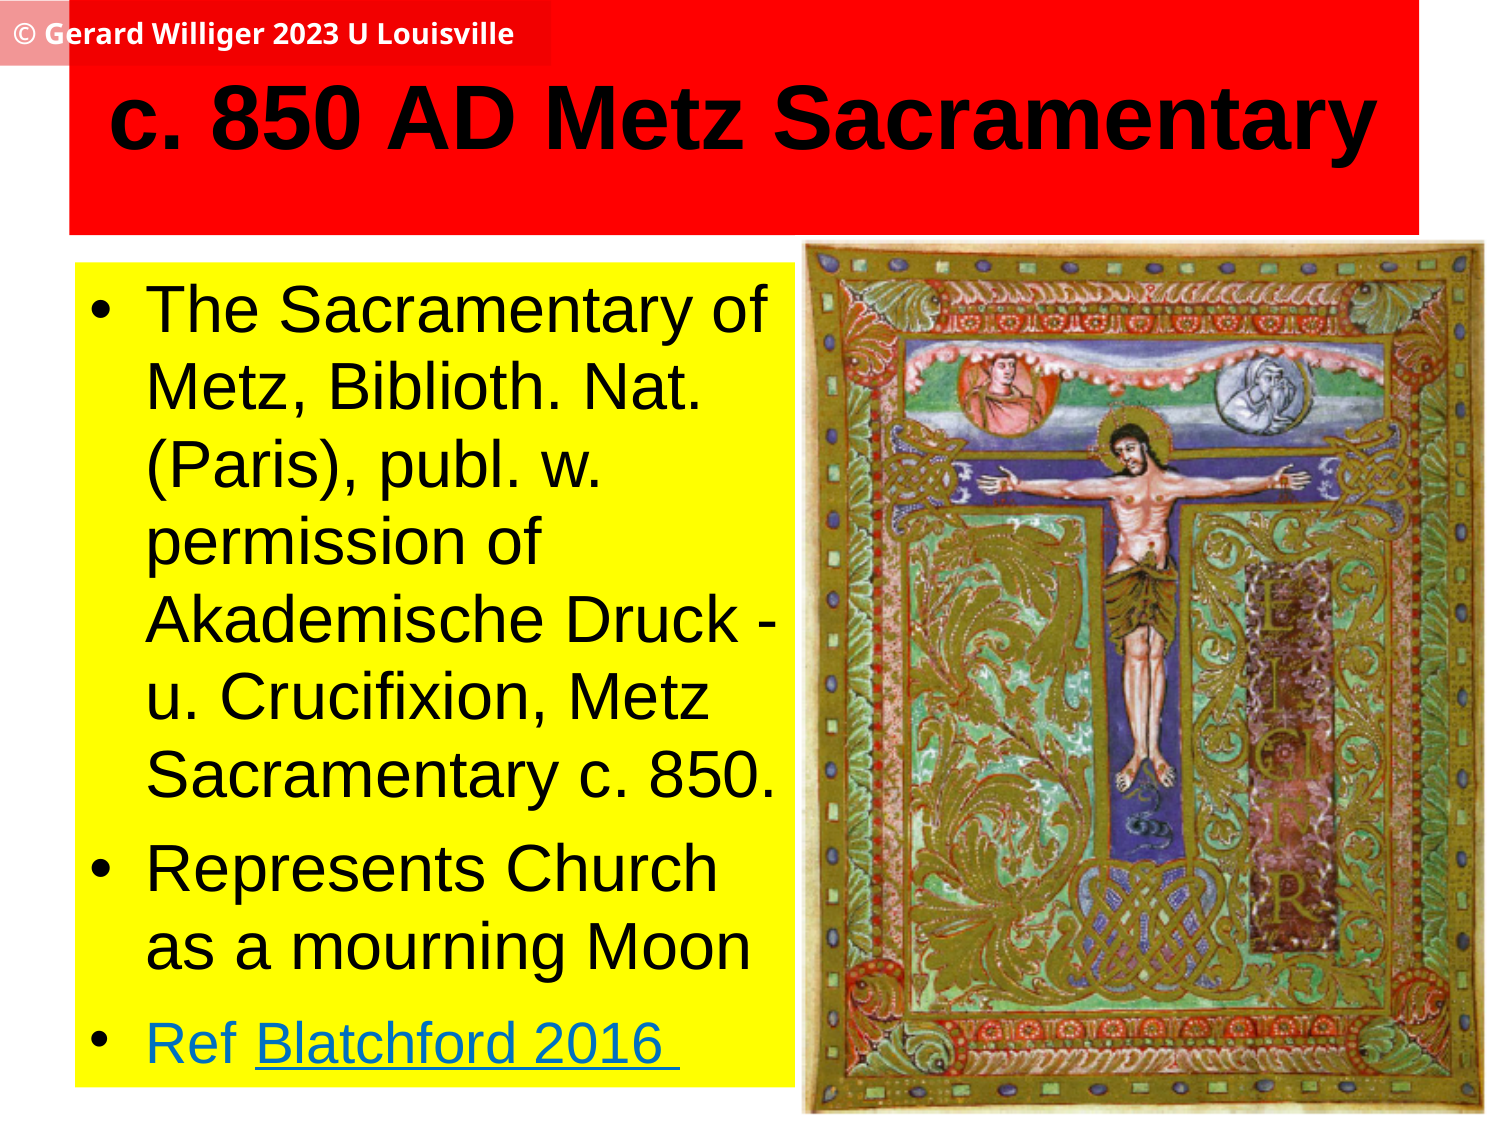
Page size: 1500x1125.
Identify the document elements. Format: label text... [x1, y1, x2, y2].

list The Sacramentary of Metz, Biblioth. Nat. (Paris), publ. w. permission of Akademische Druck -u. Crucifixion, Metz Sacramentary c. 850. Represents Church as a mourning Moon Ref Blatchford 2016 [75, 262, 790, 1088]
title c. 850 AD Metz Sacramentary [69, 0, 1420, 236]
picture [795, 234, 1499, 1125]
text_box © Gerard Williger 2023 U Louisville [0, 0, 552, 66]
